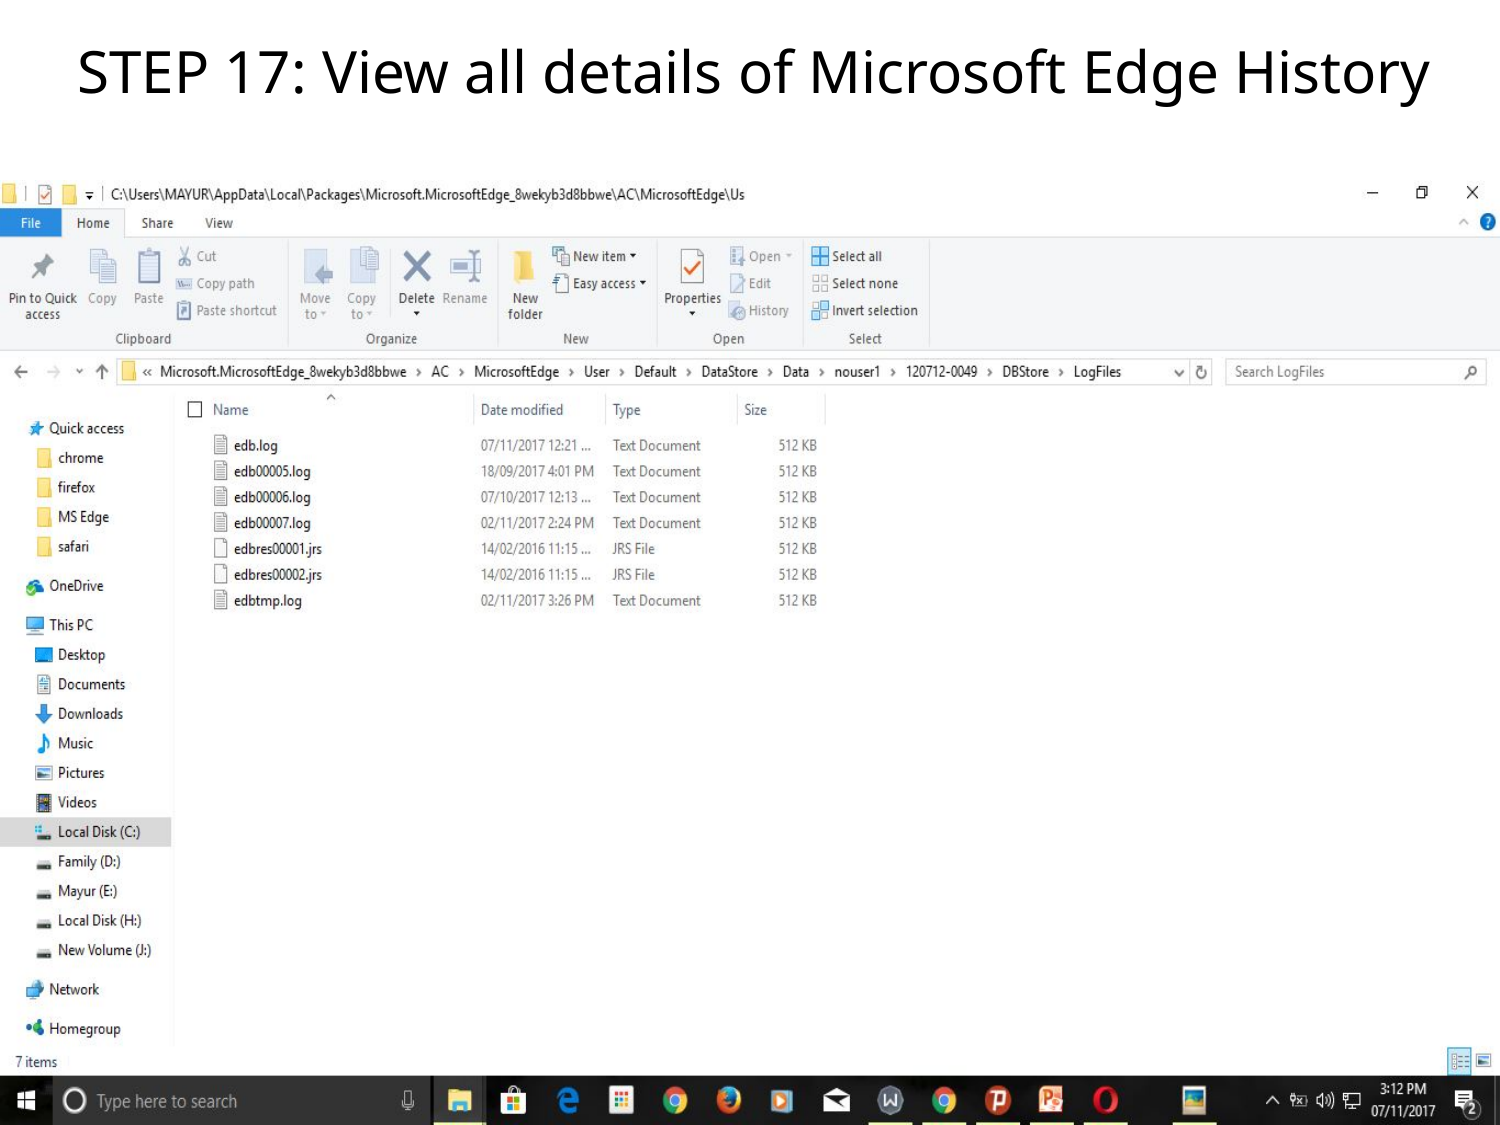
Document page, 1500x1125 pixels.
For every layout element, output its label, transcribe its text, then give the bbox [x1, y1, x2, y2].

title Step 17: View all details of Microsoft Edge History [62, 24, 1463, 115]
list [0, 180, 1500, 1125]
